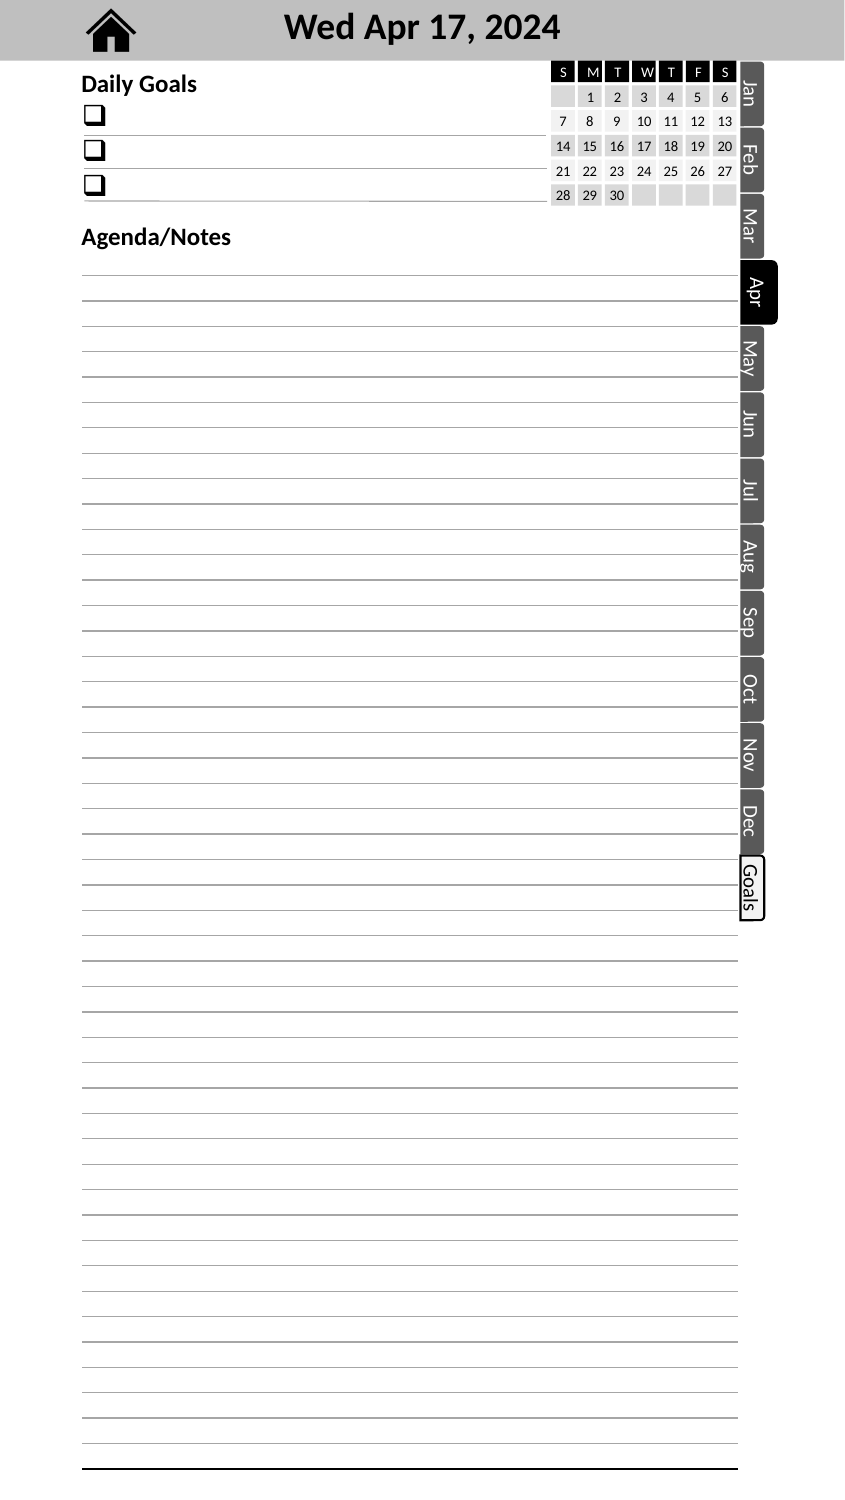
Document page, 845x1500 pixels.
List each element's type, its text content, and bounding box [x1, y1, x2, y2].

list Wed Apr 17, 2024 [190, 0, 655, 61]
picture [82, 1, 140, 59]
